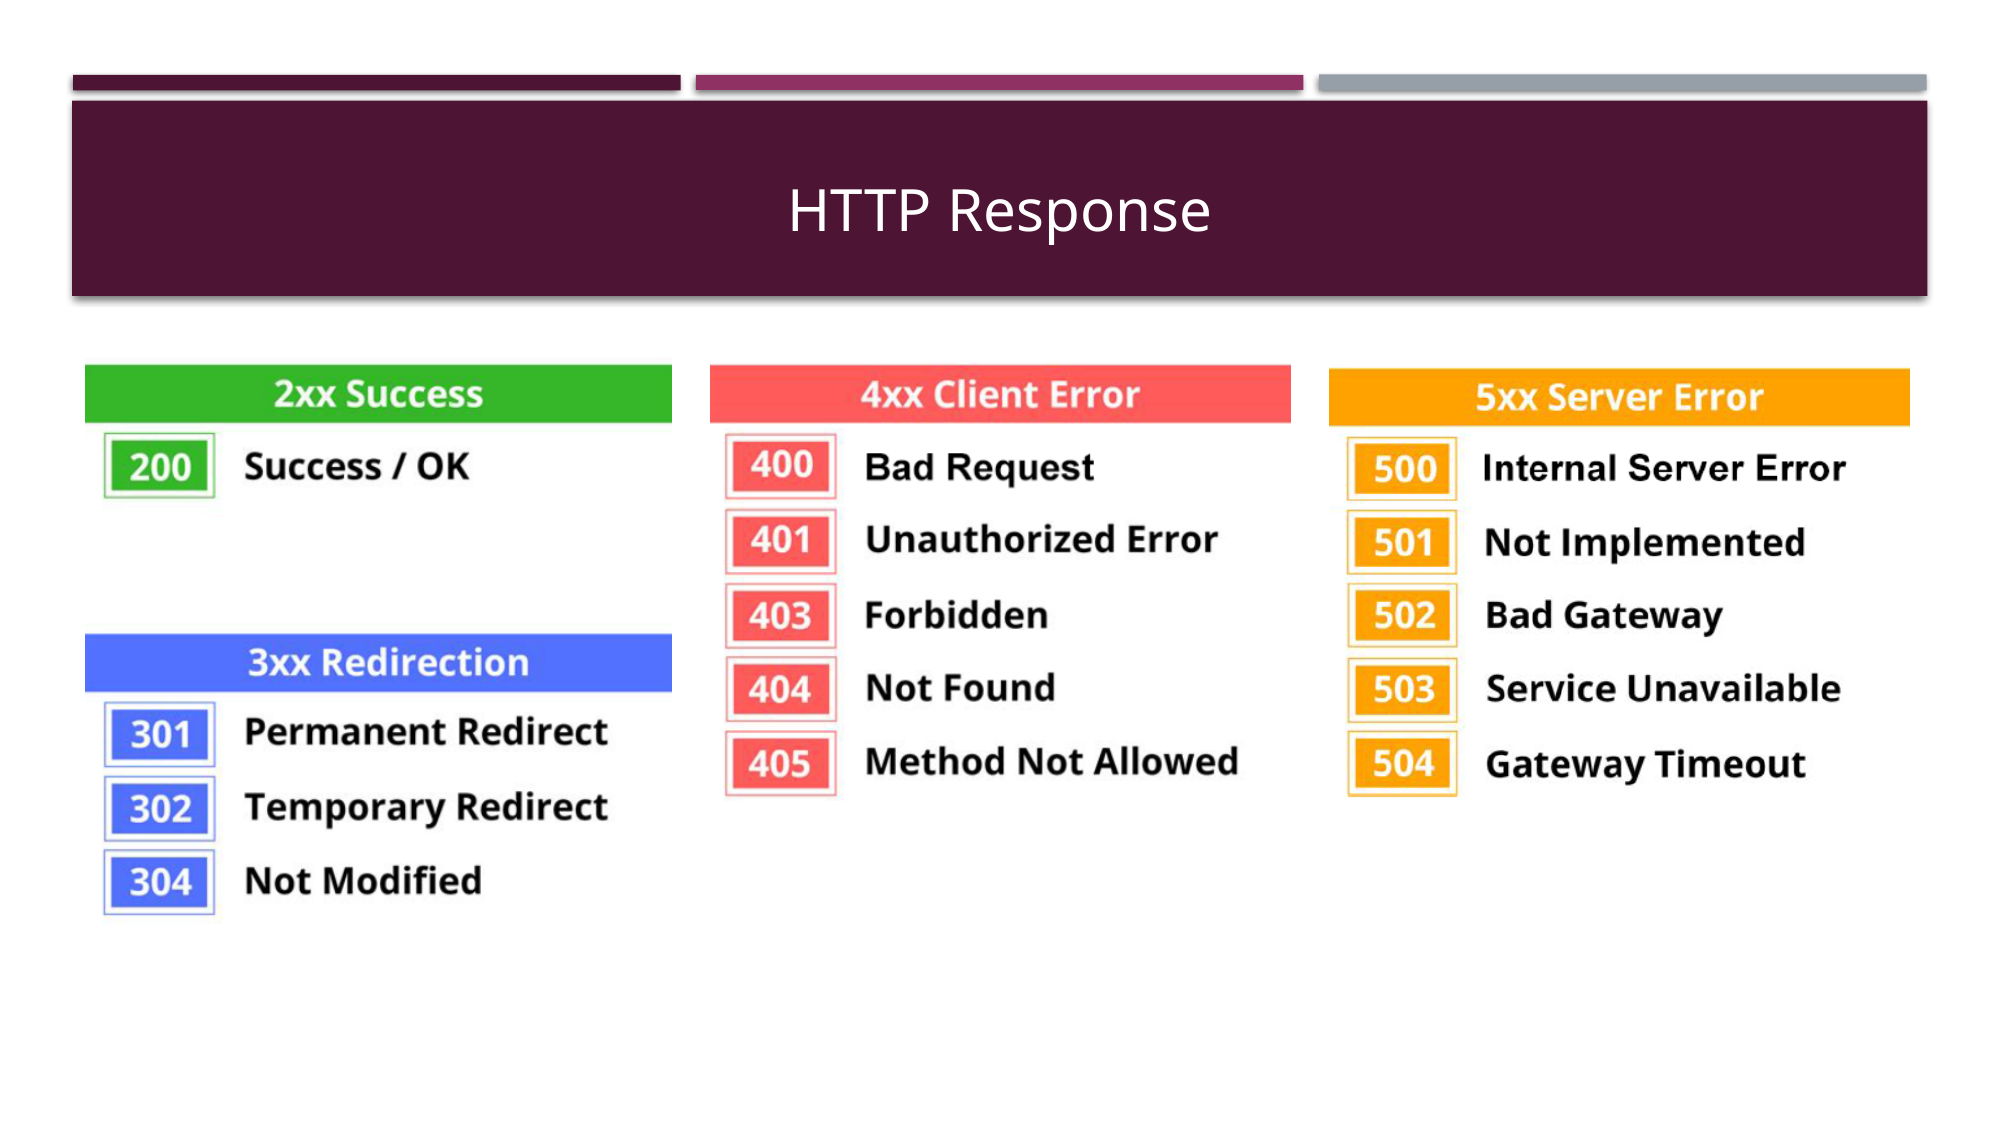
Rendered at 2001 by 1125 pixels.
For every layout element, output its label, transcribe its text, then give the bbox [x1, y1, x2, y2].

picture [1328, 356, 1910, 813]
picture [84, 356, 673, 517]
title HTTP Response [95, 163, 1905, 251]
picture [710, 356, 1292, 825]
picture [84, 622, 673, 941]
